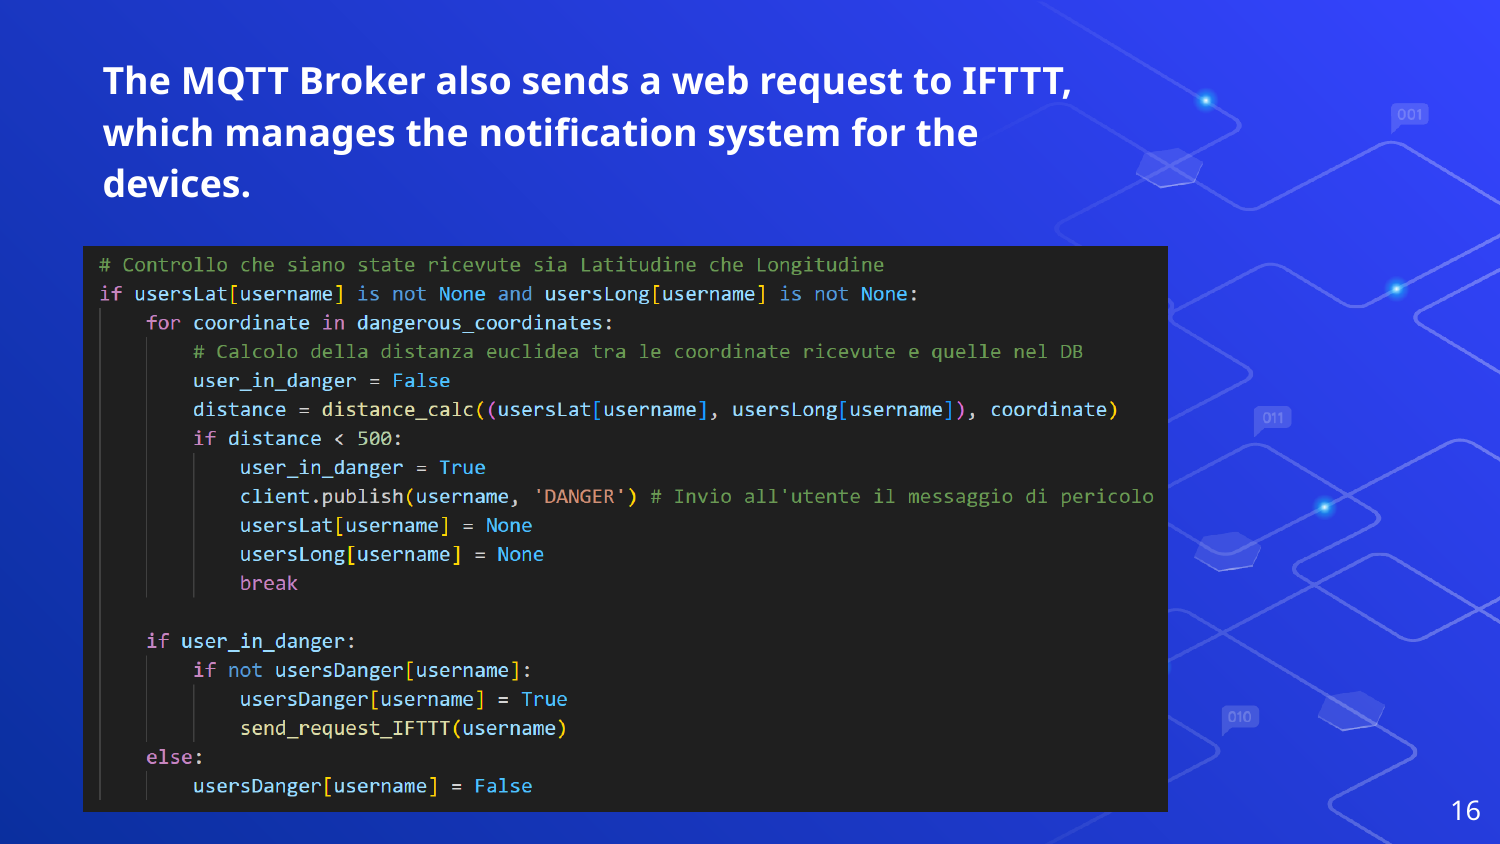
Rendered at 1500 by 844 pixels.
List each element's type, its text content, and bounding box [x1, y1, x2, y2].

slide_number 16 [1391, 779, 1482, 844]
picture [0, 0, 1500, 844]
list The MQTT Broker also sends a web request to IFTTT, which manages the notification system for the devices. [83, 50, 1136, 189]
